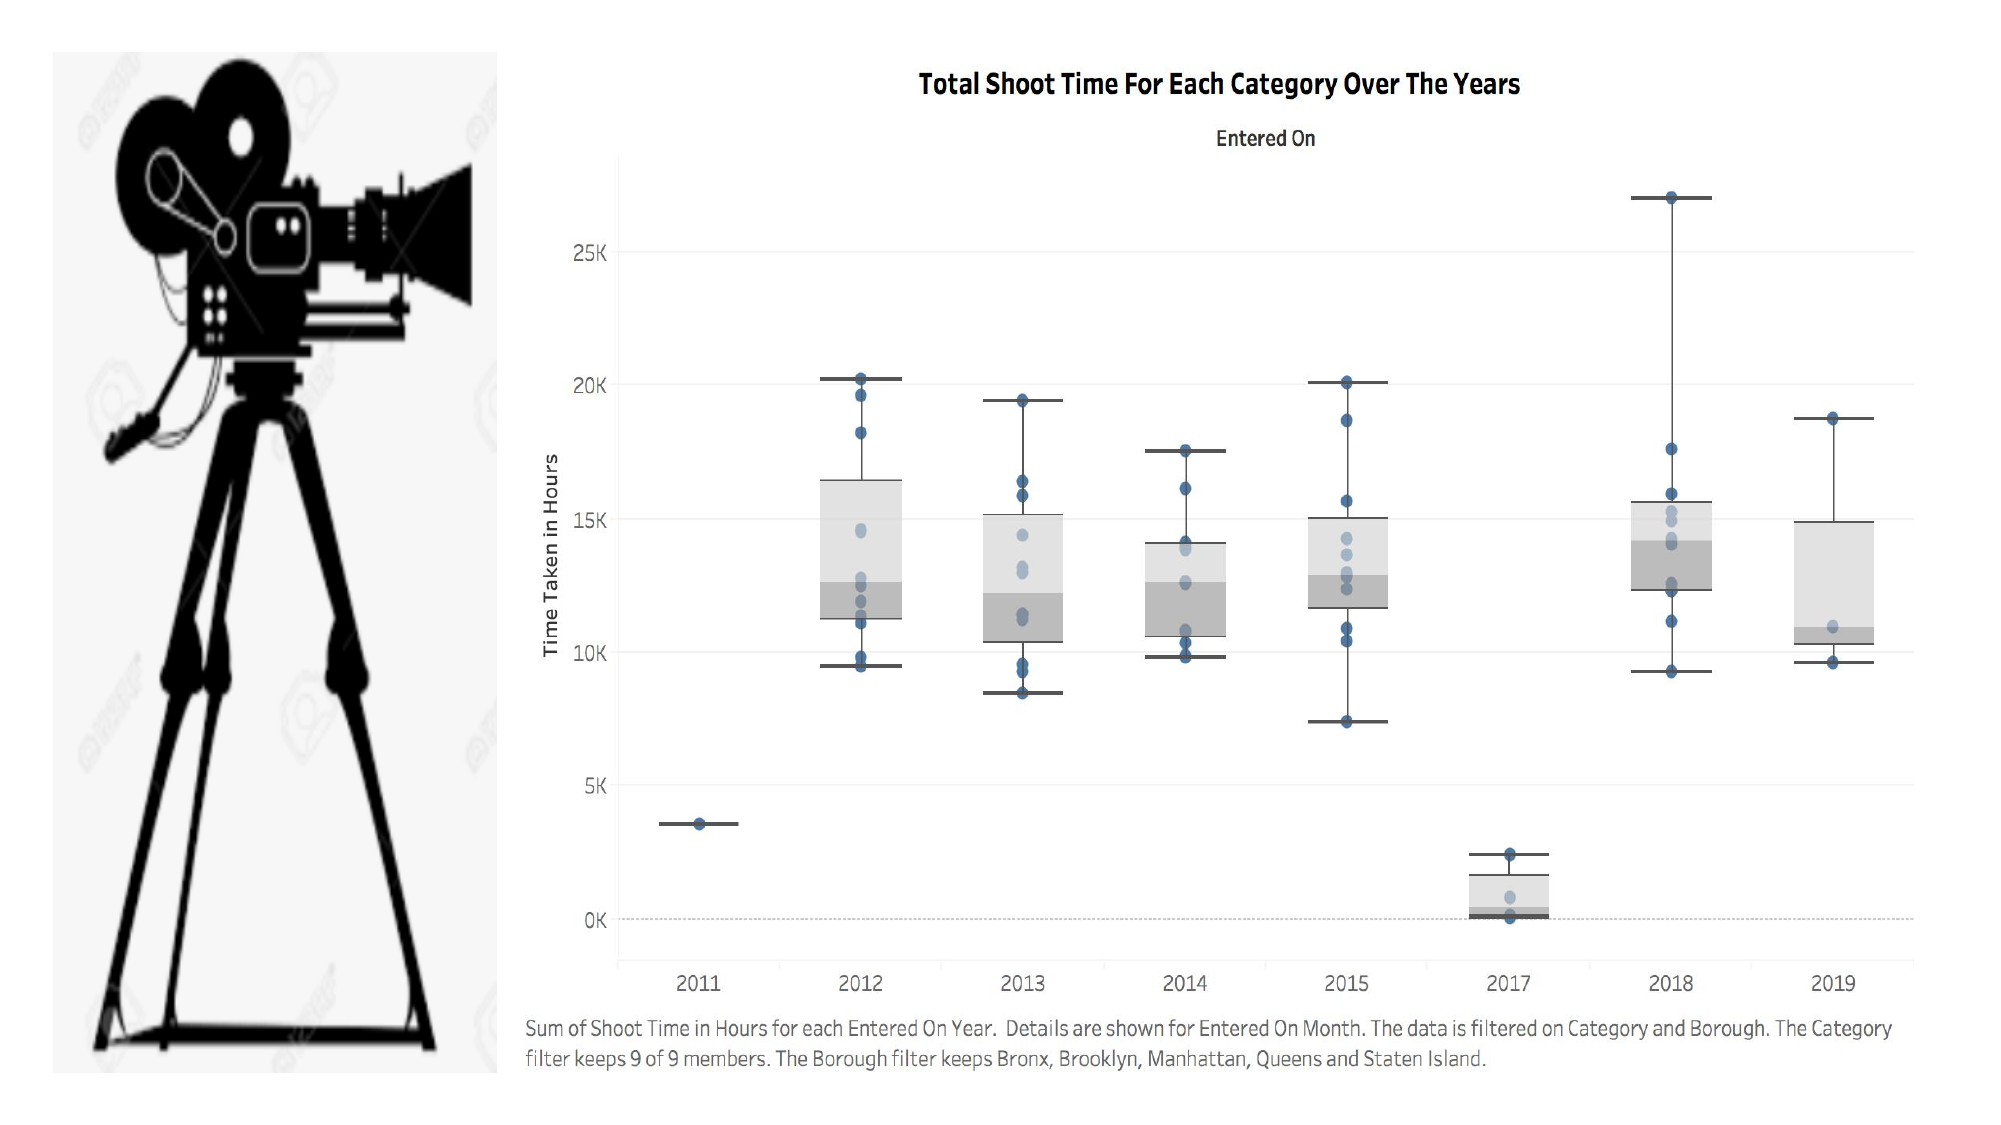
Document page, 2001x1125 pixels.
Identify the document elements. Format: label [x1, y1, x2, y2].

picture [52, 52, 497, 1073]
picture [524, 52, 1914, 1073]
